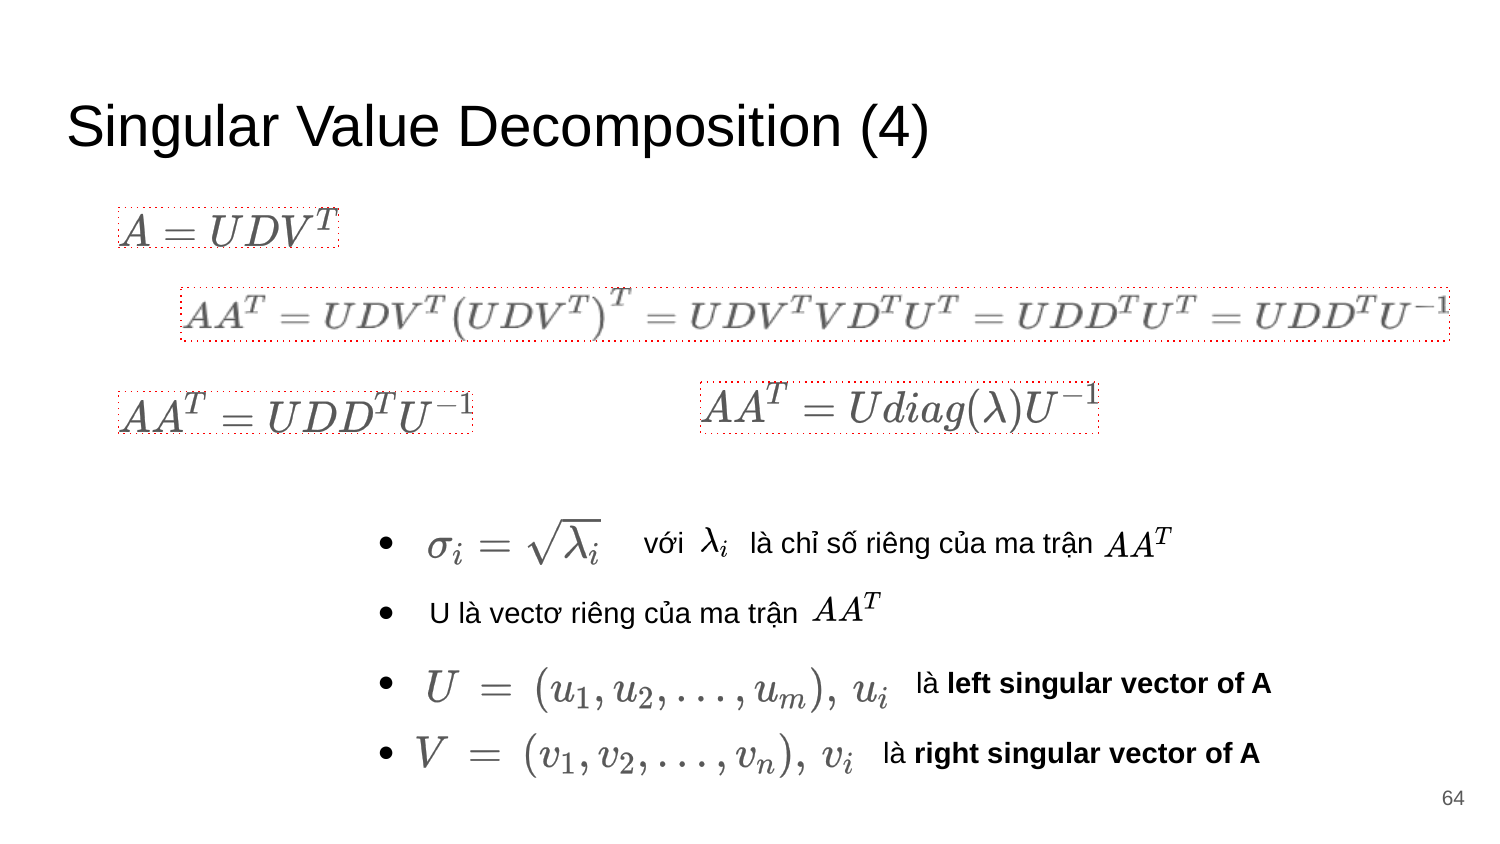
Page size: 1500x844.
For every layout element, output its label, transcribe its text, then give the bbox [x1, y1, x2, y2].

picture [118, 207, 339, 247]
picture [1103, 527, 1173, 557]
picture [701, 527, 727, 557]
picture [181, 287, 1450, 341]
picture [118, 391, 472, 433]
title Singular Value Decomposition (4) [51, 72, 1449, 167]
picture [428, 667, 887, 713]
picture [416, 732, 852, 779]
picture [701, 382, 1098, 433]
picture [428, 519, 601, 565]
text_box với là chỉ số riêng của ma trận U là vectơ riêng của ma trận là left singular vector of A là right singular vector of A [339, 509, 1300, 819]
picture [812, 591, 881, 622]
slide_number ‹#› [1389, 764, 1480, 830]
